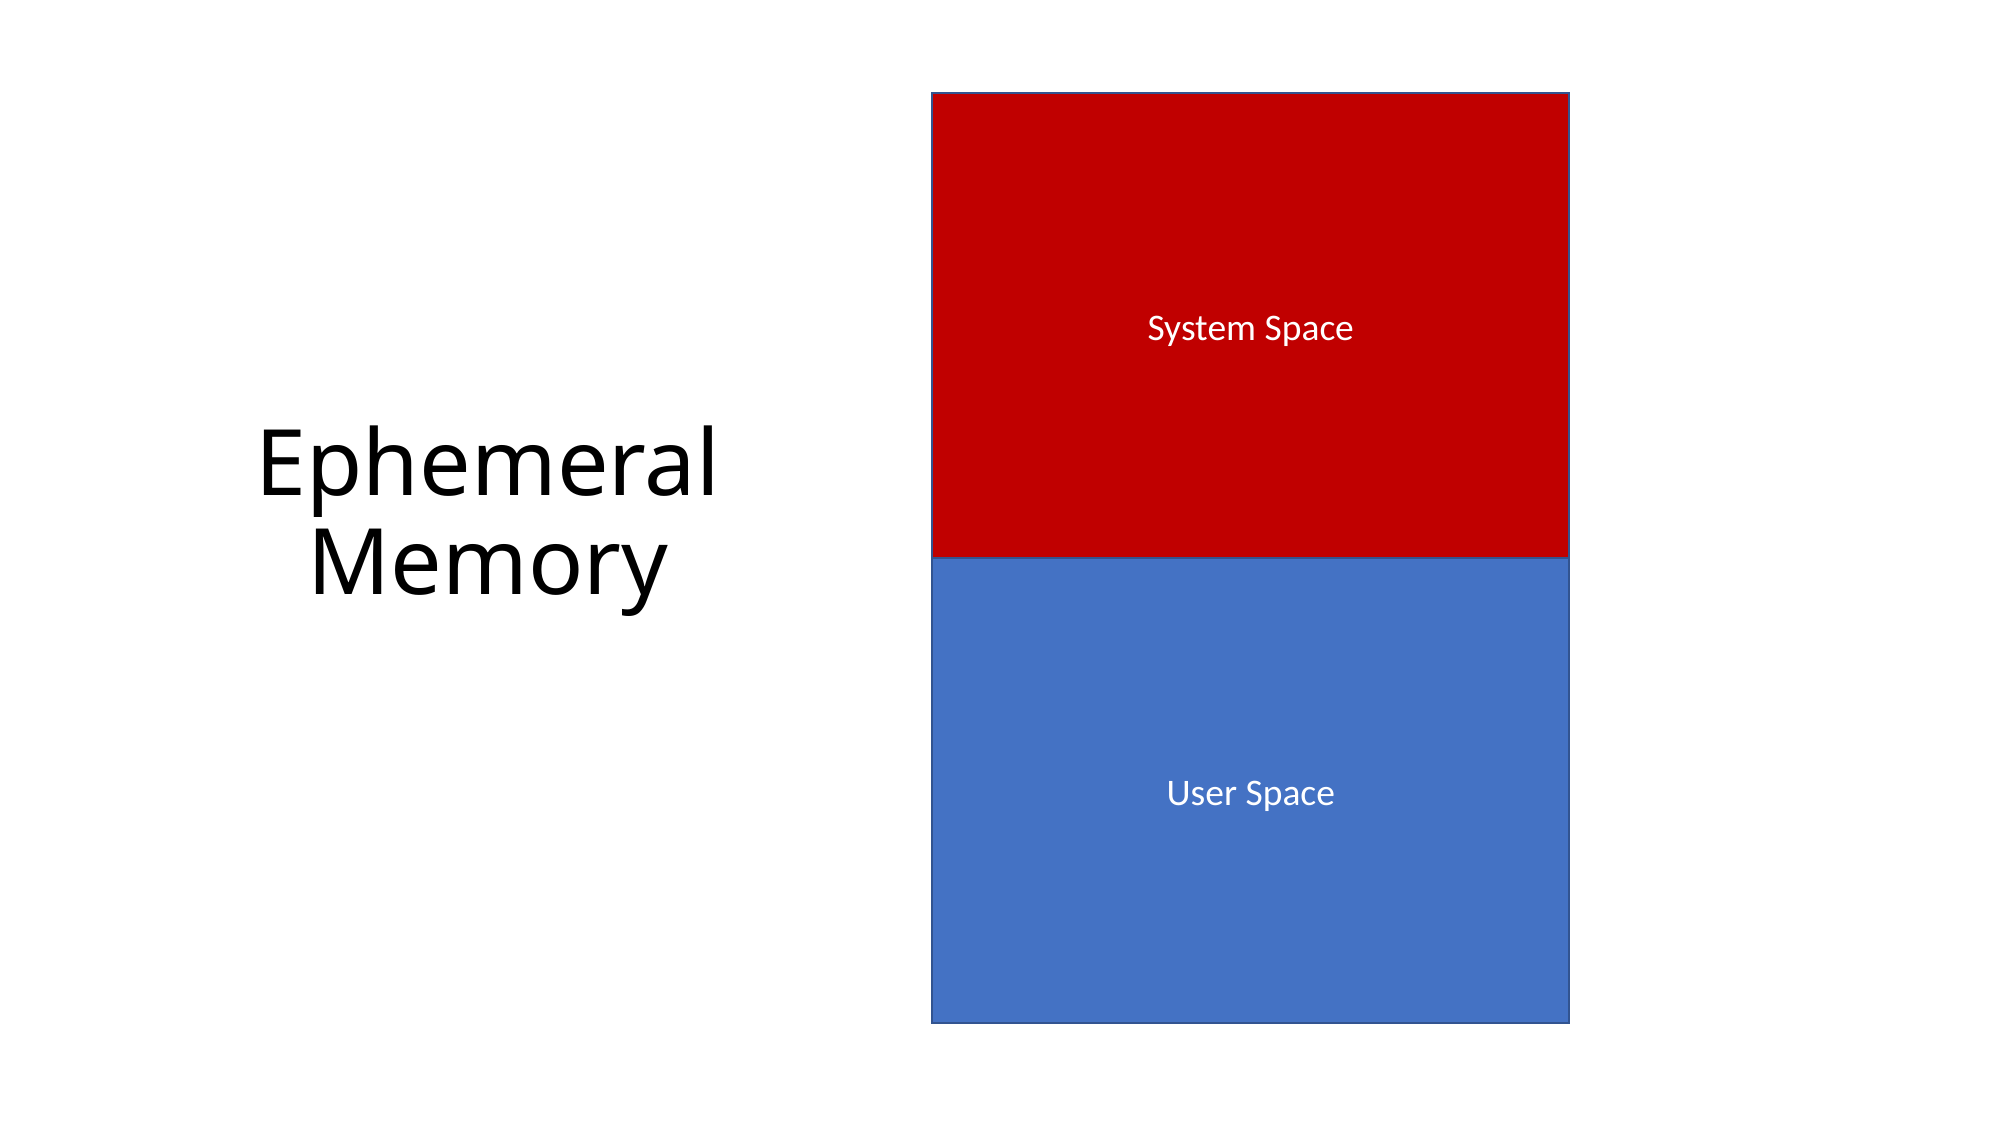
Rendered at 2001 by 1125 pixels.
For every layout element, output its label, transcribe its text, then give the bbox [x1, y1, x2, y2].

text_box System Space [931, 92, 1570, 557]
title Ephemeral Memory [171, 406, 805, 624]
text_box User Space [931, 557, 1570, 1024]
